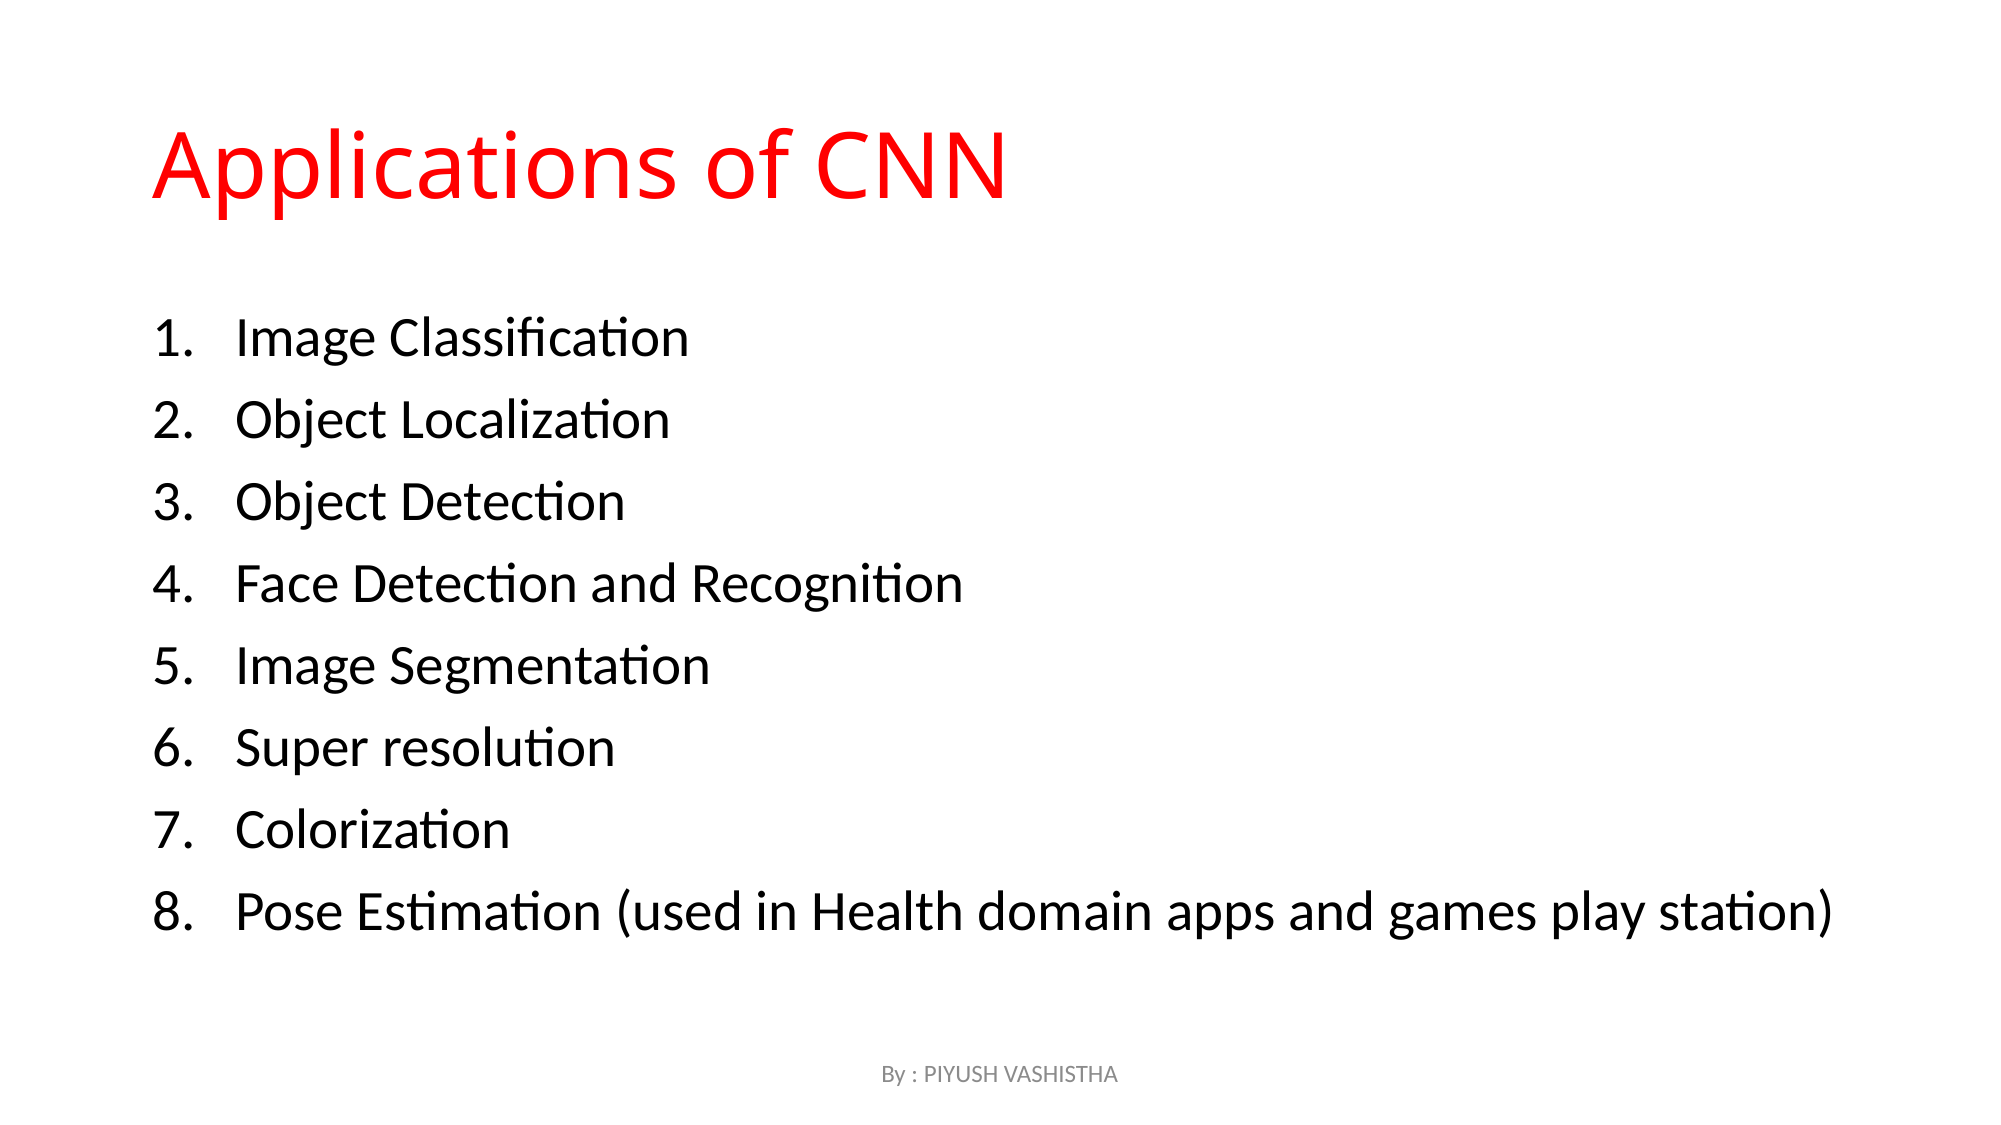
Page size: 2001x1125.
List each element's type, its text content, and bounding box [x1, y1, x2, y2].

title Applications of CNN [137, 59, 1863, 278]
footer By : PIYUSH VASHISTHA [662, 1042, 1338, 1103]
list Image Classification Object Localization Object Detection Face Detection and Recognition Image Segmentation Super resolution Colorization Pose Estimation (used in Health domain apps and games play station) [137, 299, 1863, 1014]
